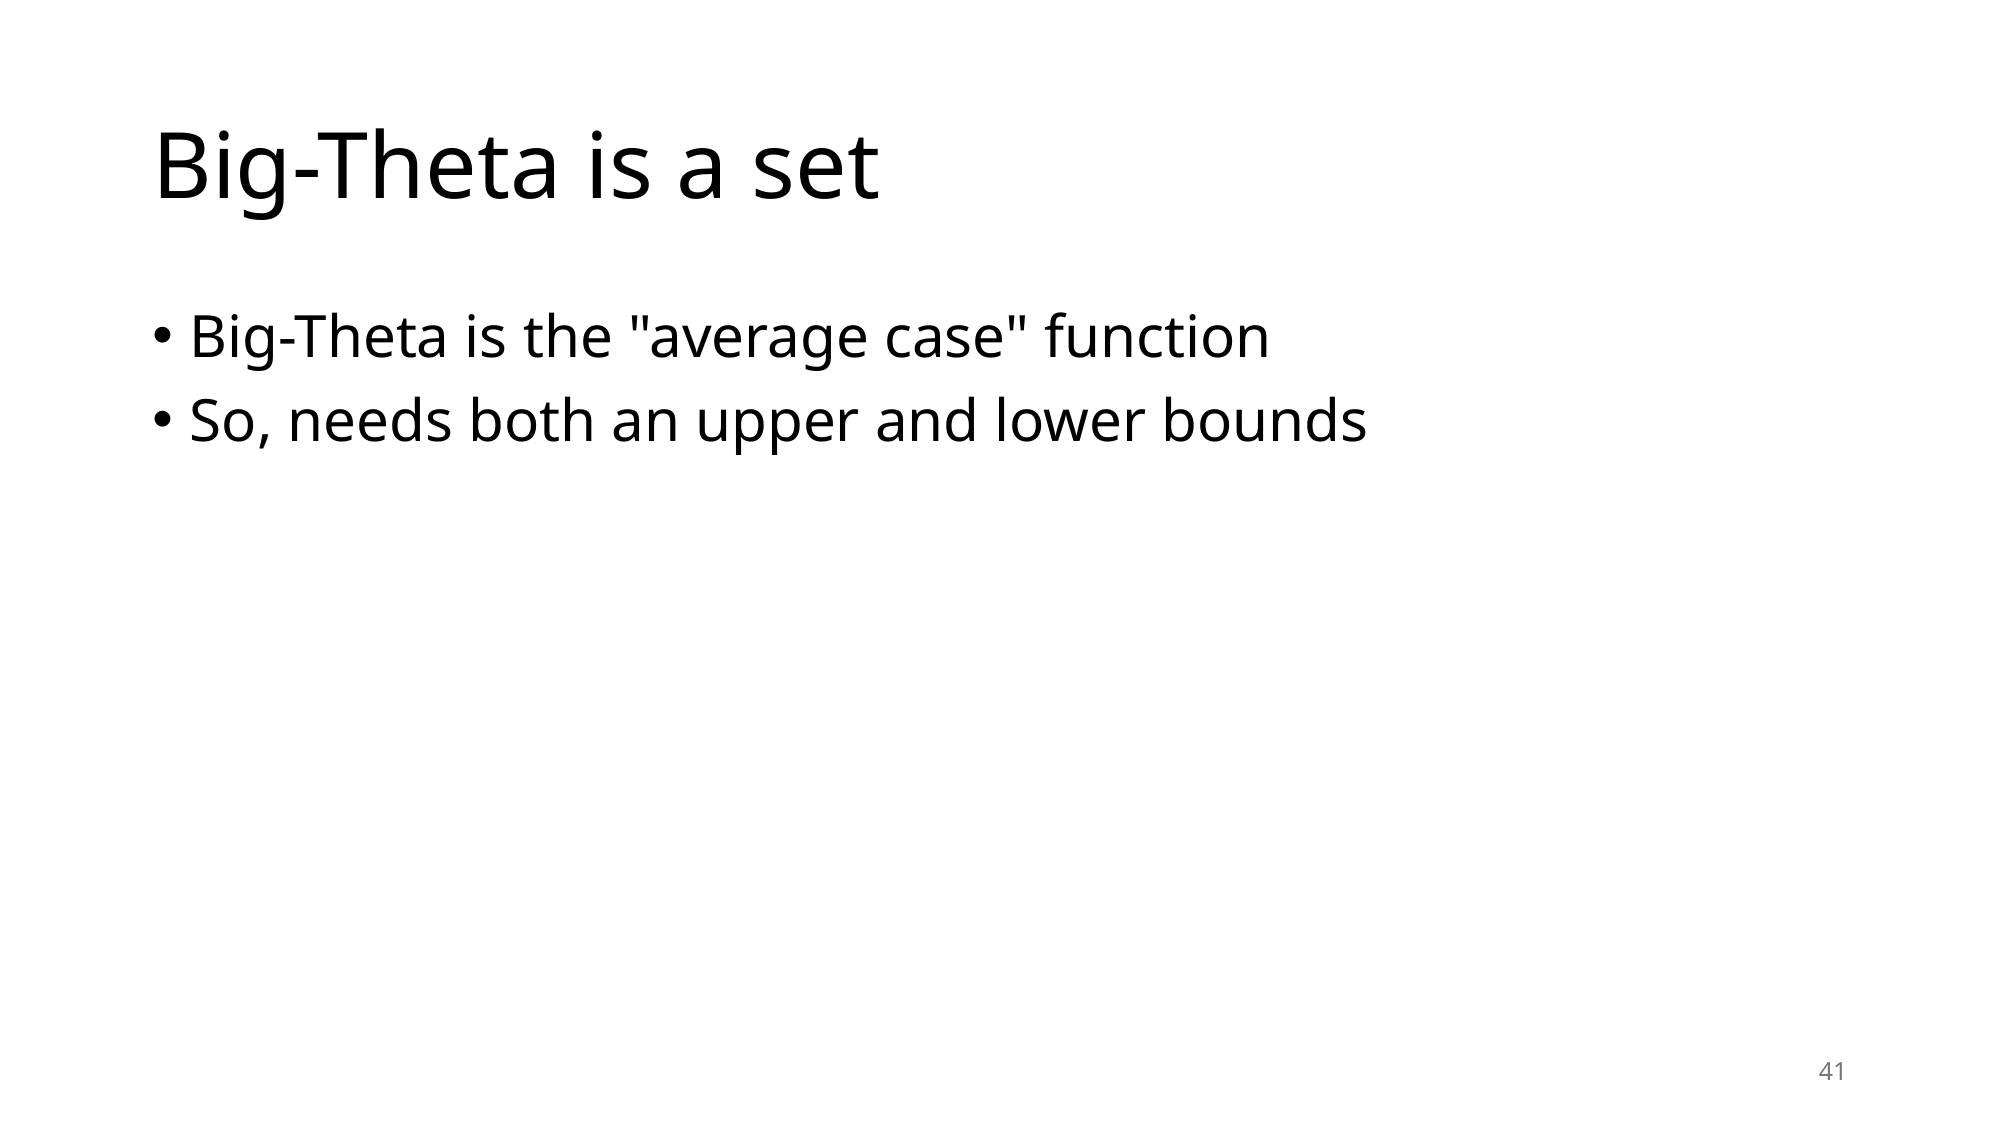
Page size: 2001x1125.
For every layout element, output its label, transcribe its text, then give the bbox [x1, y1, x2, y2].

title Big-Theta is a set [137, 59, 1863, 278]
slide_number 41 [1412, 1042, 1863, 1103]
list Big-Theta is the "average case" function So, needs both an upper and lower bounds [137, 299, 1863, 1014]
